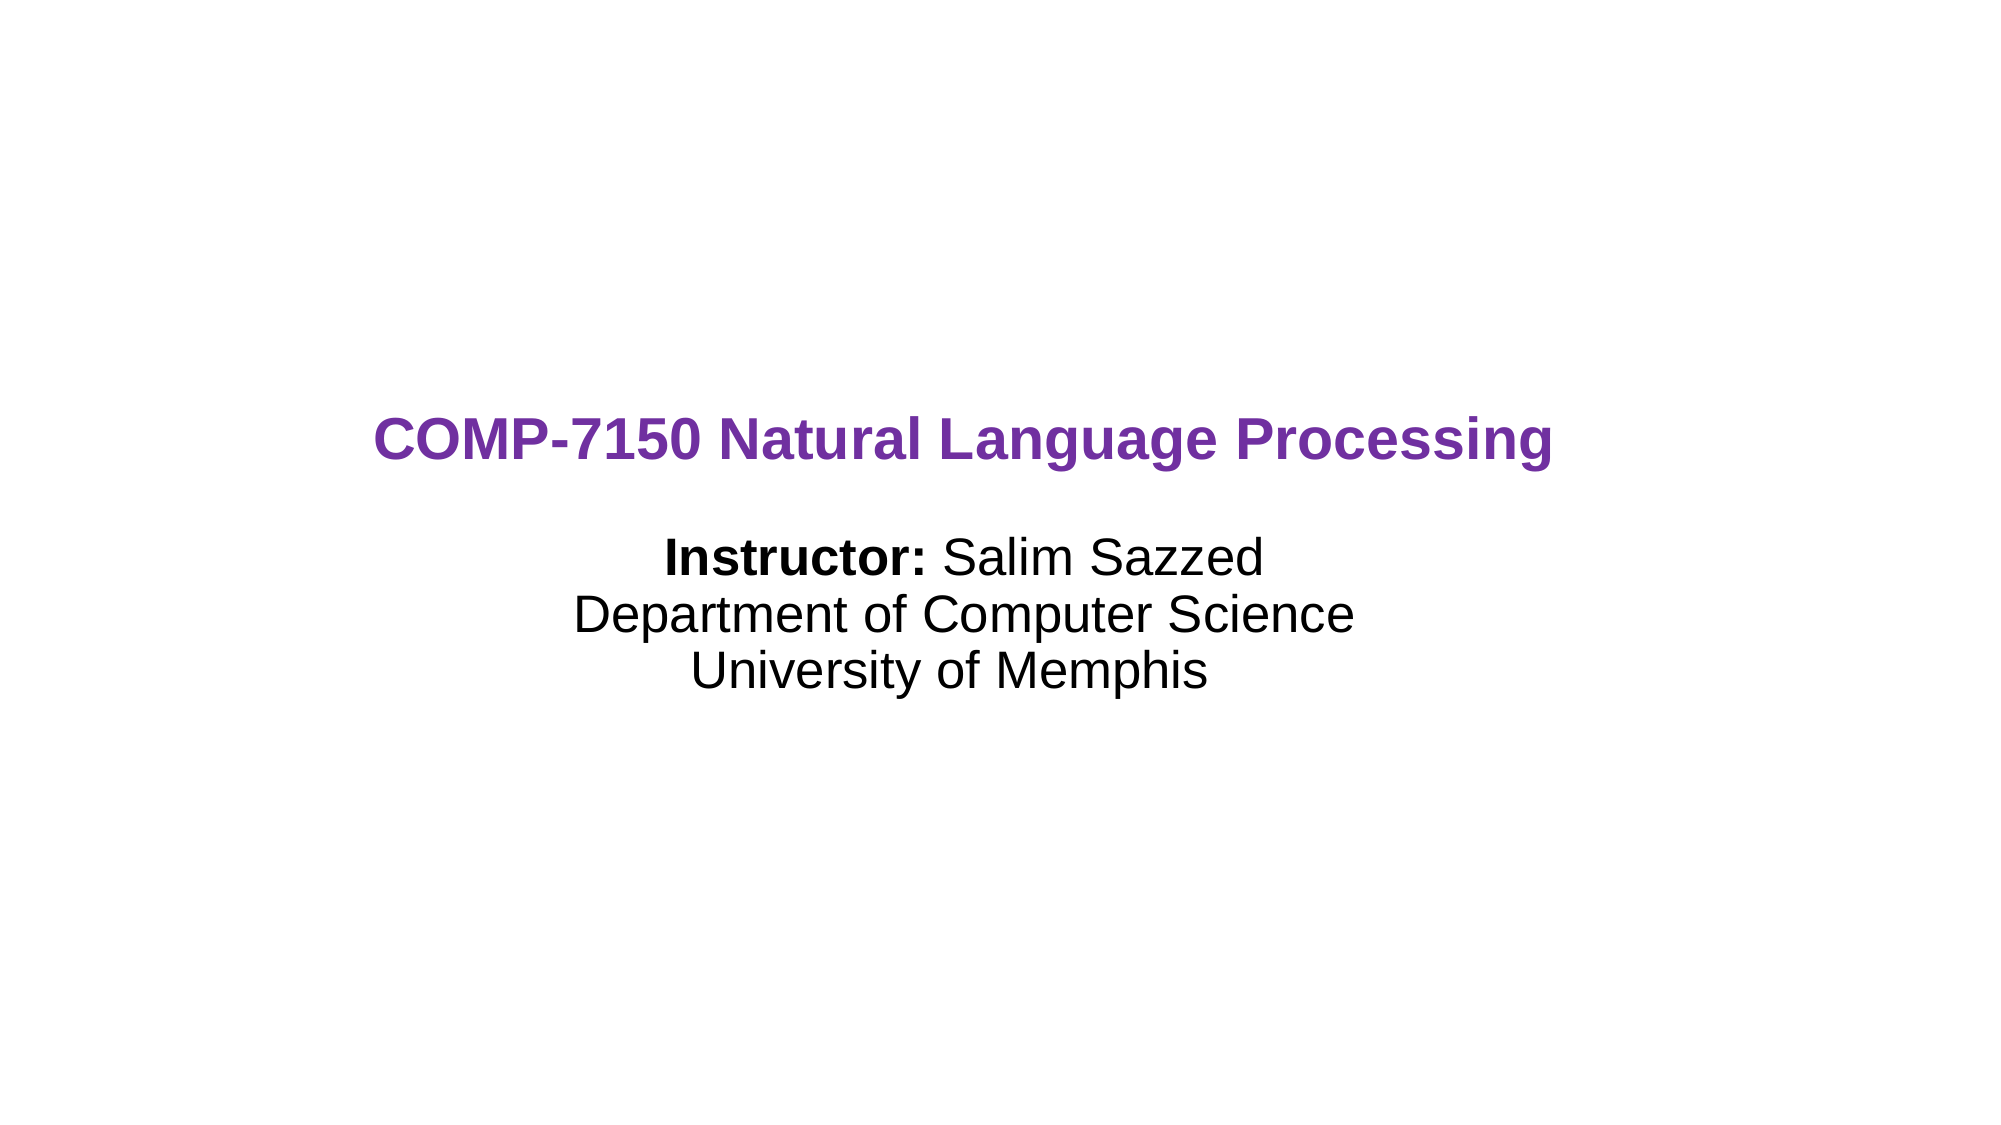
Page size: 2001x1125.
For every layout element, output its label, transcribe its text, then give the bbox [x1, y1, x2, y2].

title COMP-7150 Natural Language Processing Instructor: Salim Sazzed Department of Computer Science University of Memphis [220, 270, 1710, 772]
